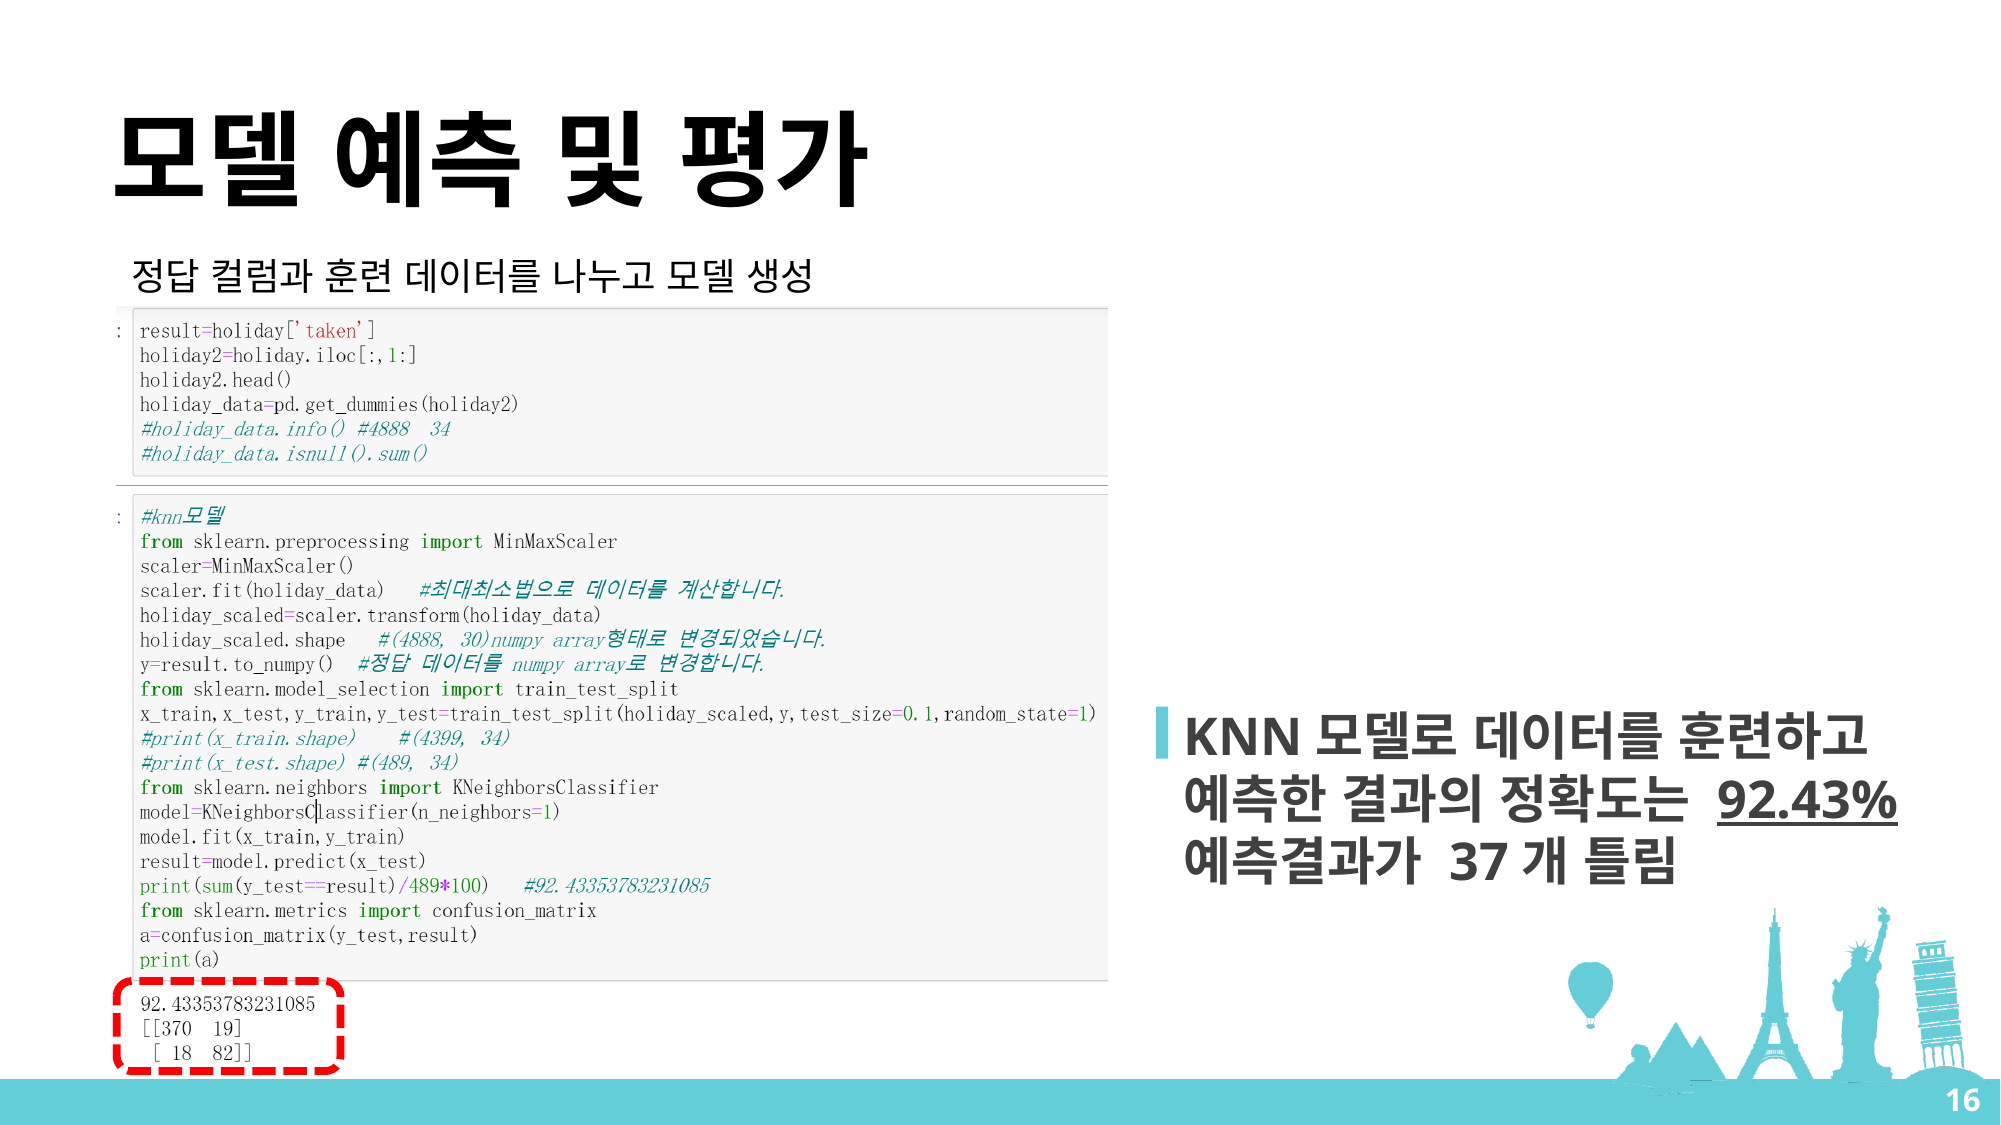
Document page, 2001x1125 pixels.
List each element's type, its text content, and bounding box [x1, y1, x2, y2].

picture [1830, 906, 1893, 1083]
list 모델 예측 및 평가 [96, 90, 1000, 240]
text_box KNN모델로 데이터를 훈련하고 예측한 결과의 정확도는 92.43% 예측결과가 37개 틀림 [1169, 696, 1957, 899]
text_box 정답 컬럼과 훈련 데이터를 나누고 모델 생성 [116, 245, 1000, 305]
picture [1899, 940, 1990, 1086]
text_box [1155, 706, 1169, 760]
picture [1568, 962, 1727, 1096]
picture [116, 305, 1108, 1072]
picture [1733, 908, 1816, 1083]
